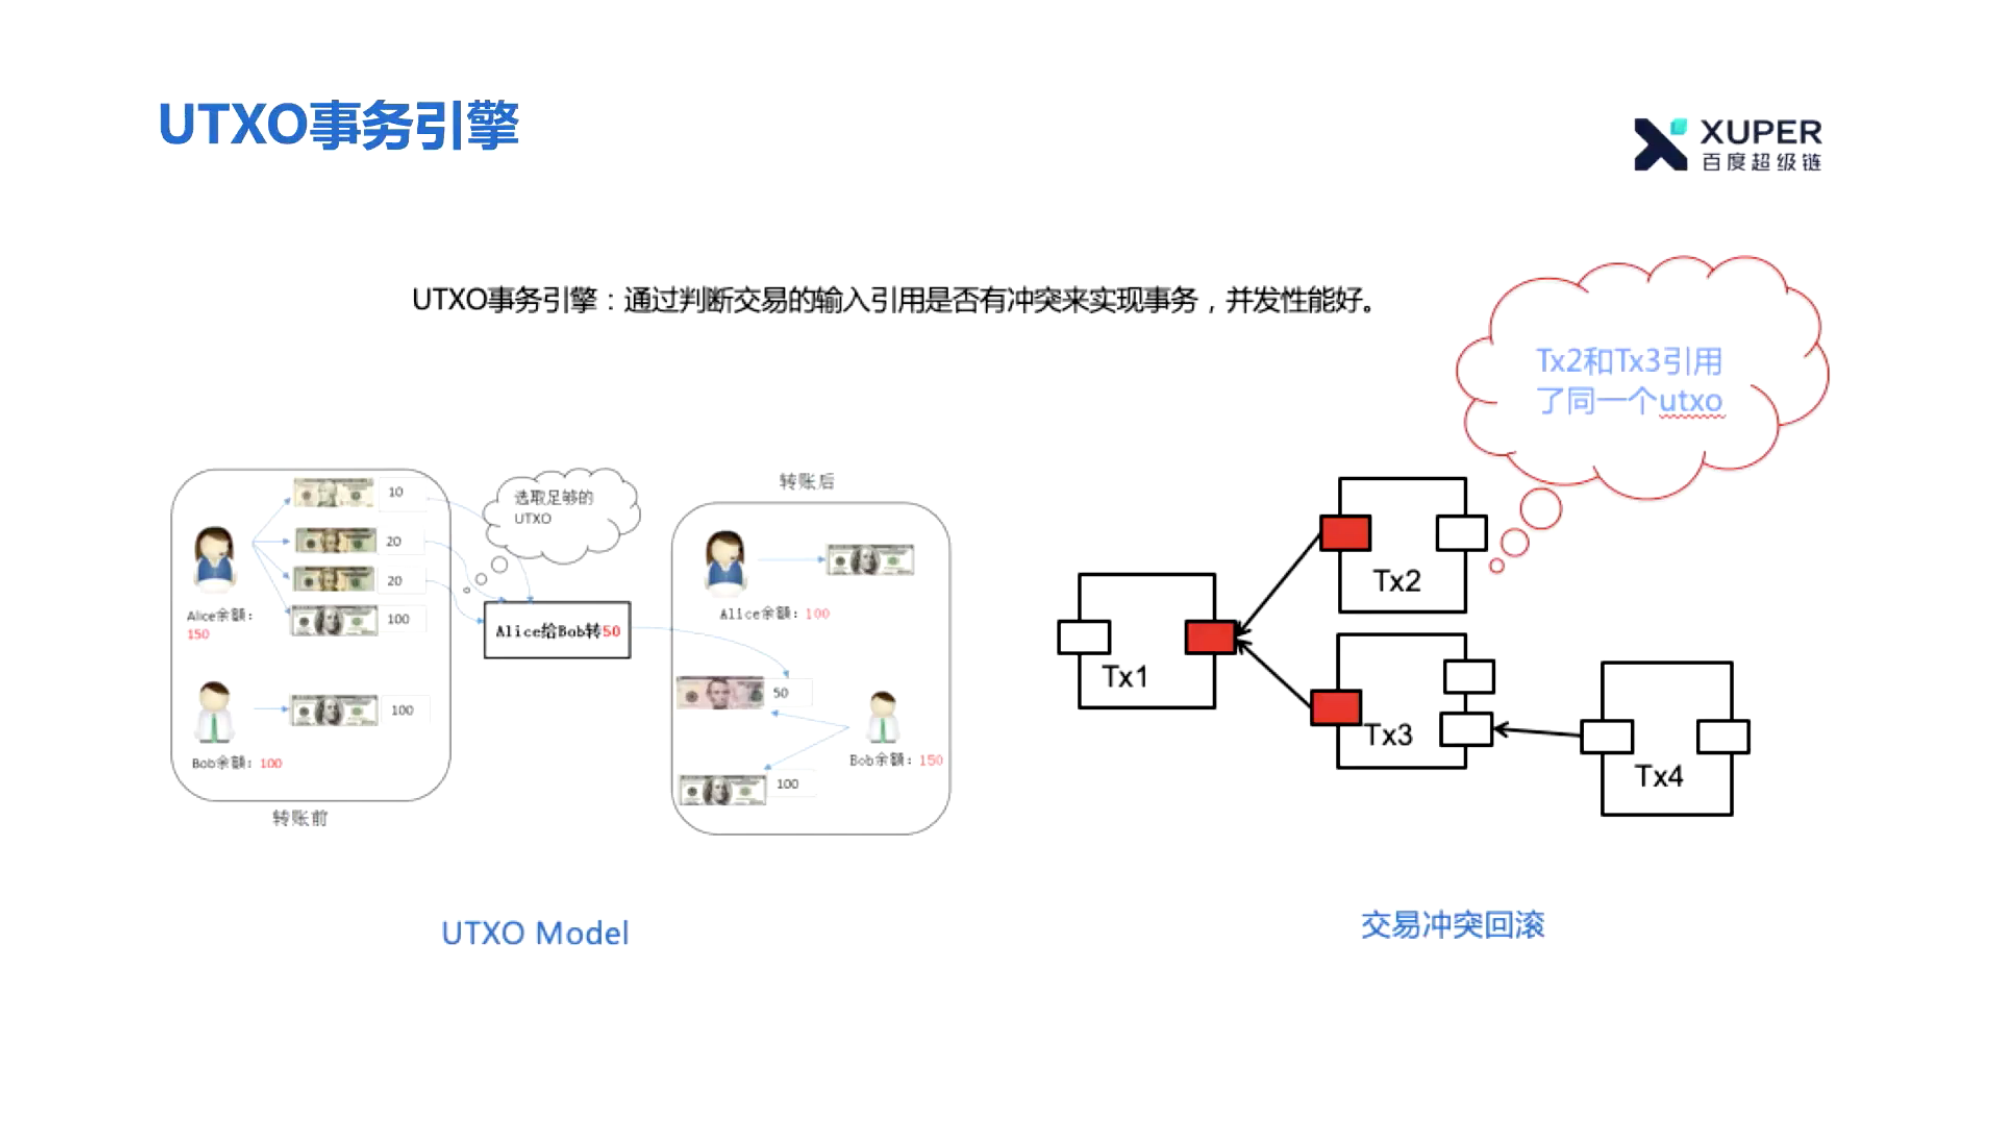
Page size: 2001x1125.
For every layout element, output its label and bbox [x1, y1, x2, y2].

picture [114, 59, 1886, 1066]
